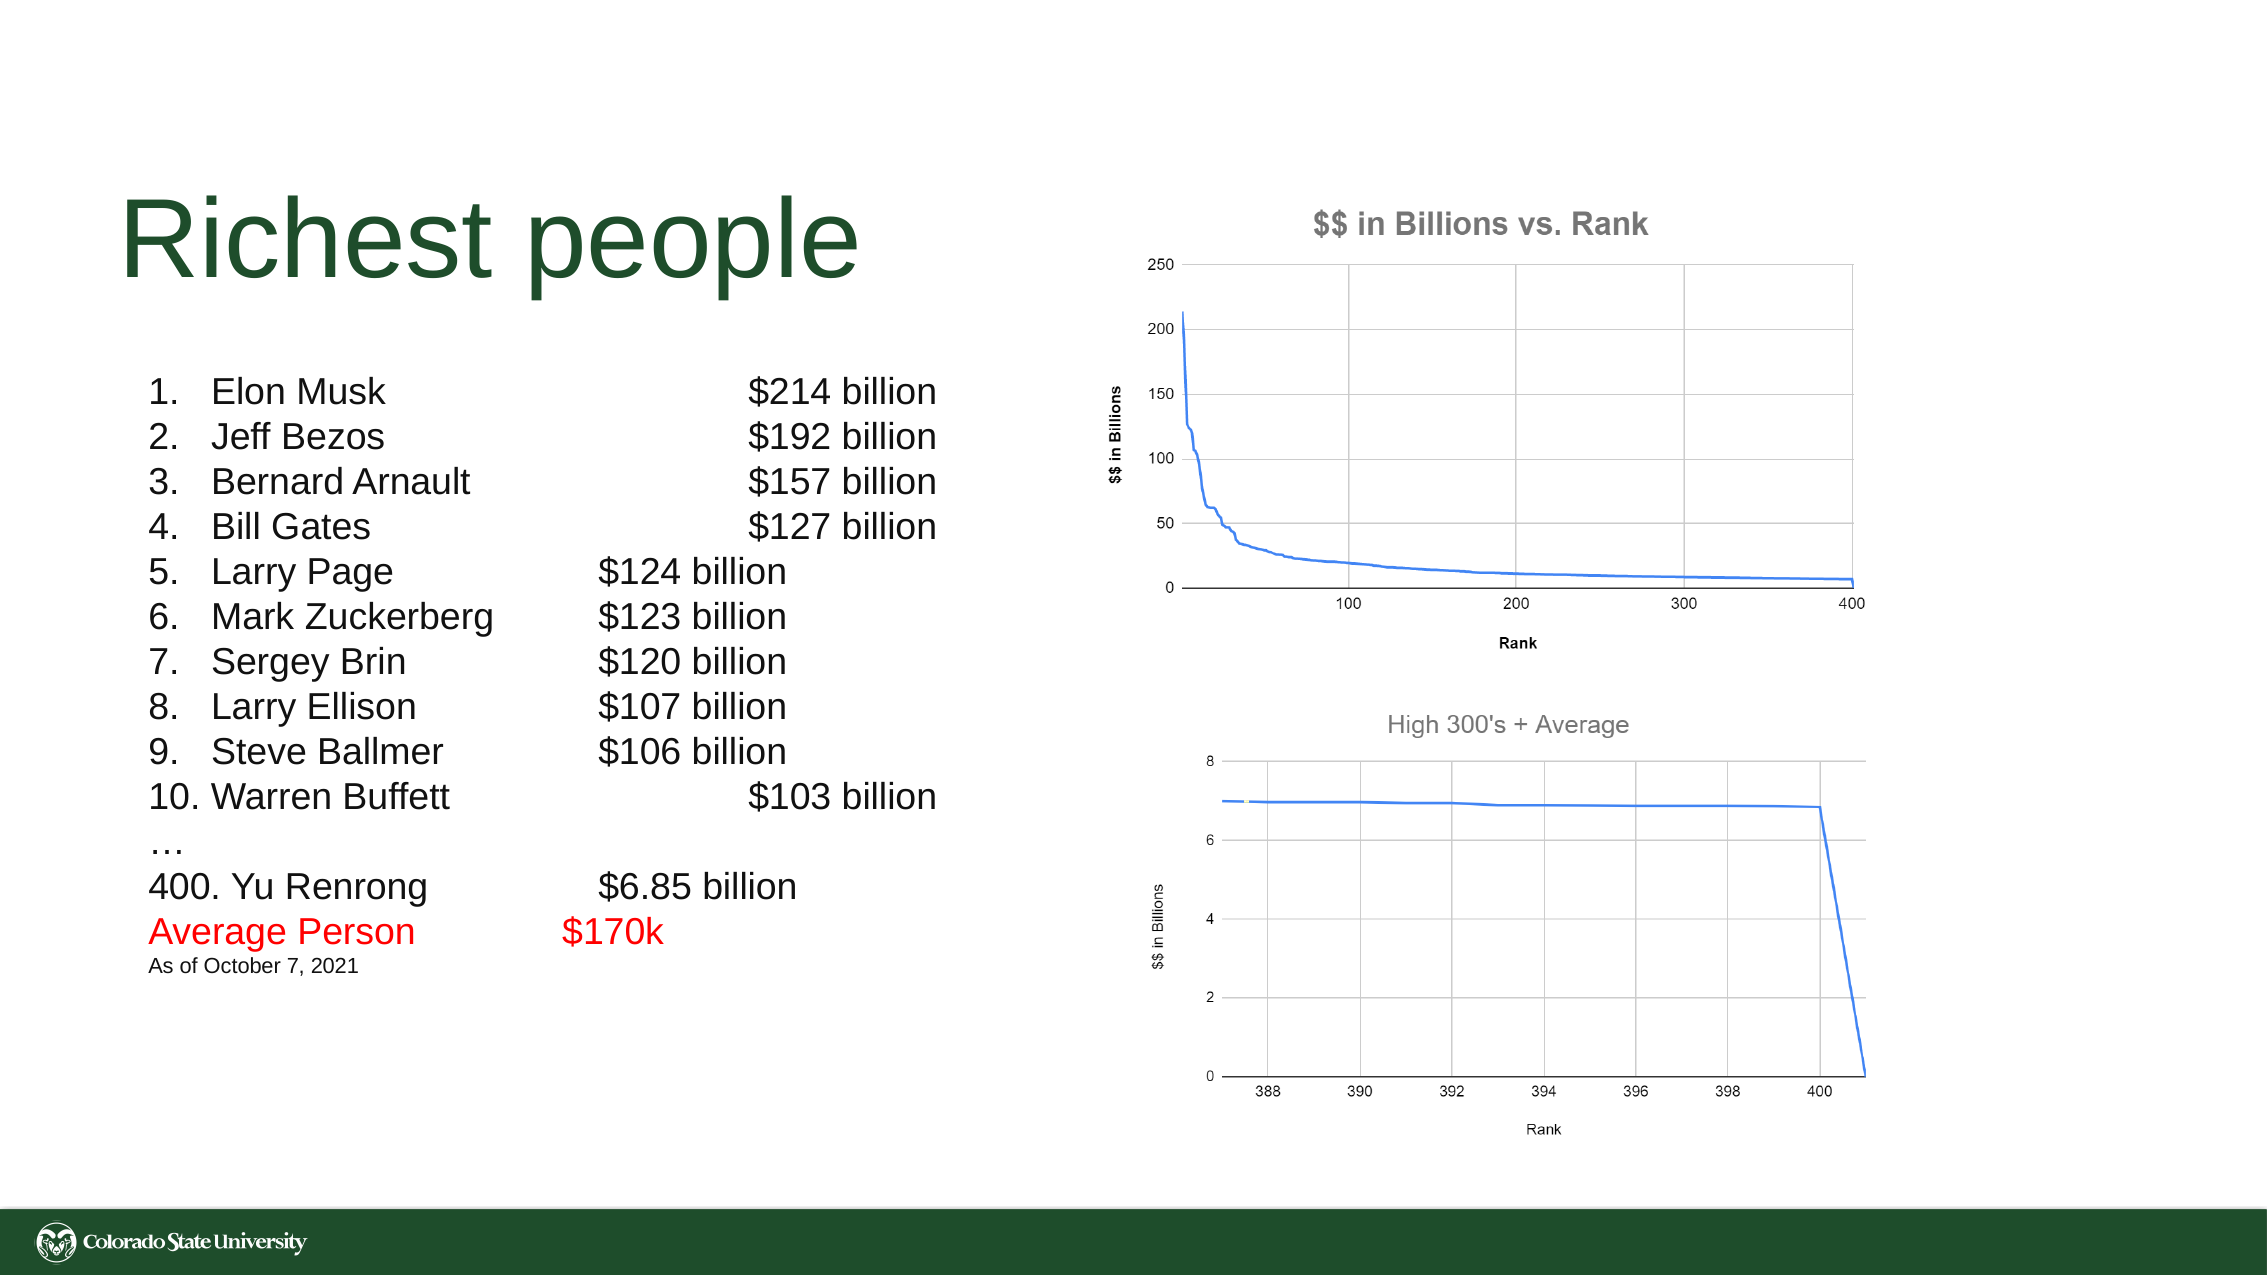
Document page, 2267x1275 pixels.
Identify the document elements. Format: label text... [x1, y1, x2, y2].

picture [1083, 183, 1879, 676]
title Richest people [103, 148, 2164, 316]
picture [24, 1209, 319, 1275]
picture [1127, 689, 1889, 1161]
text_box Elon Musk $214 billion Jeff Bezos $192 billion Bernard Arnault $157 billion Bill Gates $127 billion Larry Page $124 billion Mark Zuckerberg $123 billion Sergey Brin $120 billion Larry Ellison $107 billion Steve Ballmer $106 billion Warren Buffett $103 billion … 400. Yu Renrong $6.85 billion Average Person $170k As of October 7, 2021 [133, 359, 995, 986]
